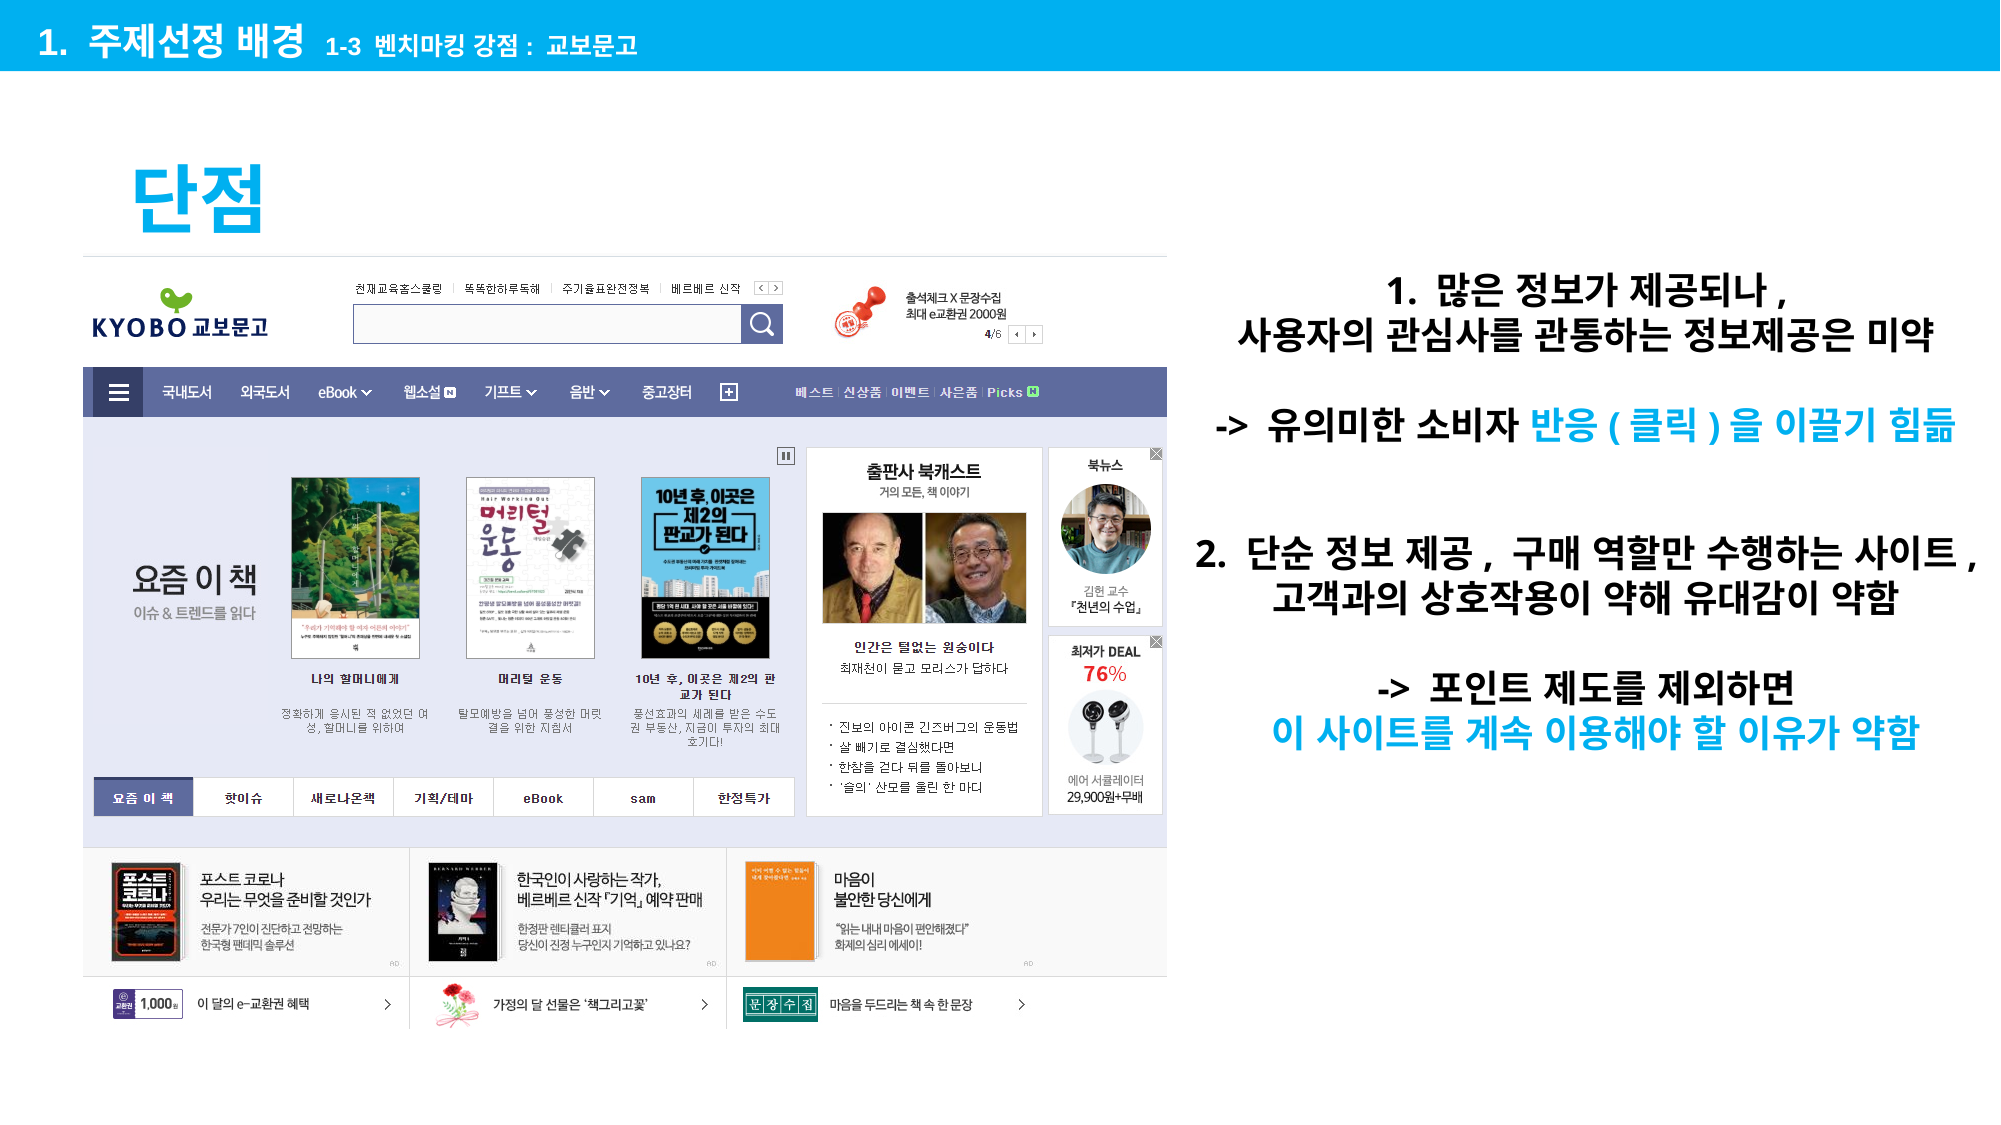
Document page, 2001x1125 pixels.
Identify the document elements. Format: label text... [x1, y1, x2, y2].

text_box 단점 [115, 144, 284, 250]
text_box 2. 단순 정보 제공, 구매 역할만 수행하는 사이트, 고객과의 상호작용이 약해 유대감이 약함 -> 포인트 제도를 제외하면 이 사이트를 계속 이용해야 할 이유가 약함 [1167, 522, 2000, 763]
text_box 1. 주제선정 배경 1-3 벤치마킹 강점: 교보문고 [22, 10, 747, 71]
text_box 1. 많은 정보가 제공되나, 사용자의 관심사를 관통하는 정보제공은 미약 -> 유의미한 소비자 반응(클릭)을 이끌기 힘듦 [1167, 259, 2000, 500]
picture [83, 253, 1167, 1029]
text_box [0, 0, 2000, 72]
